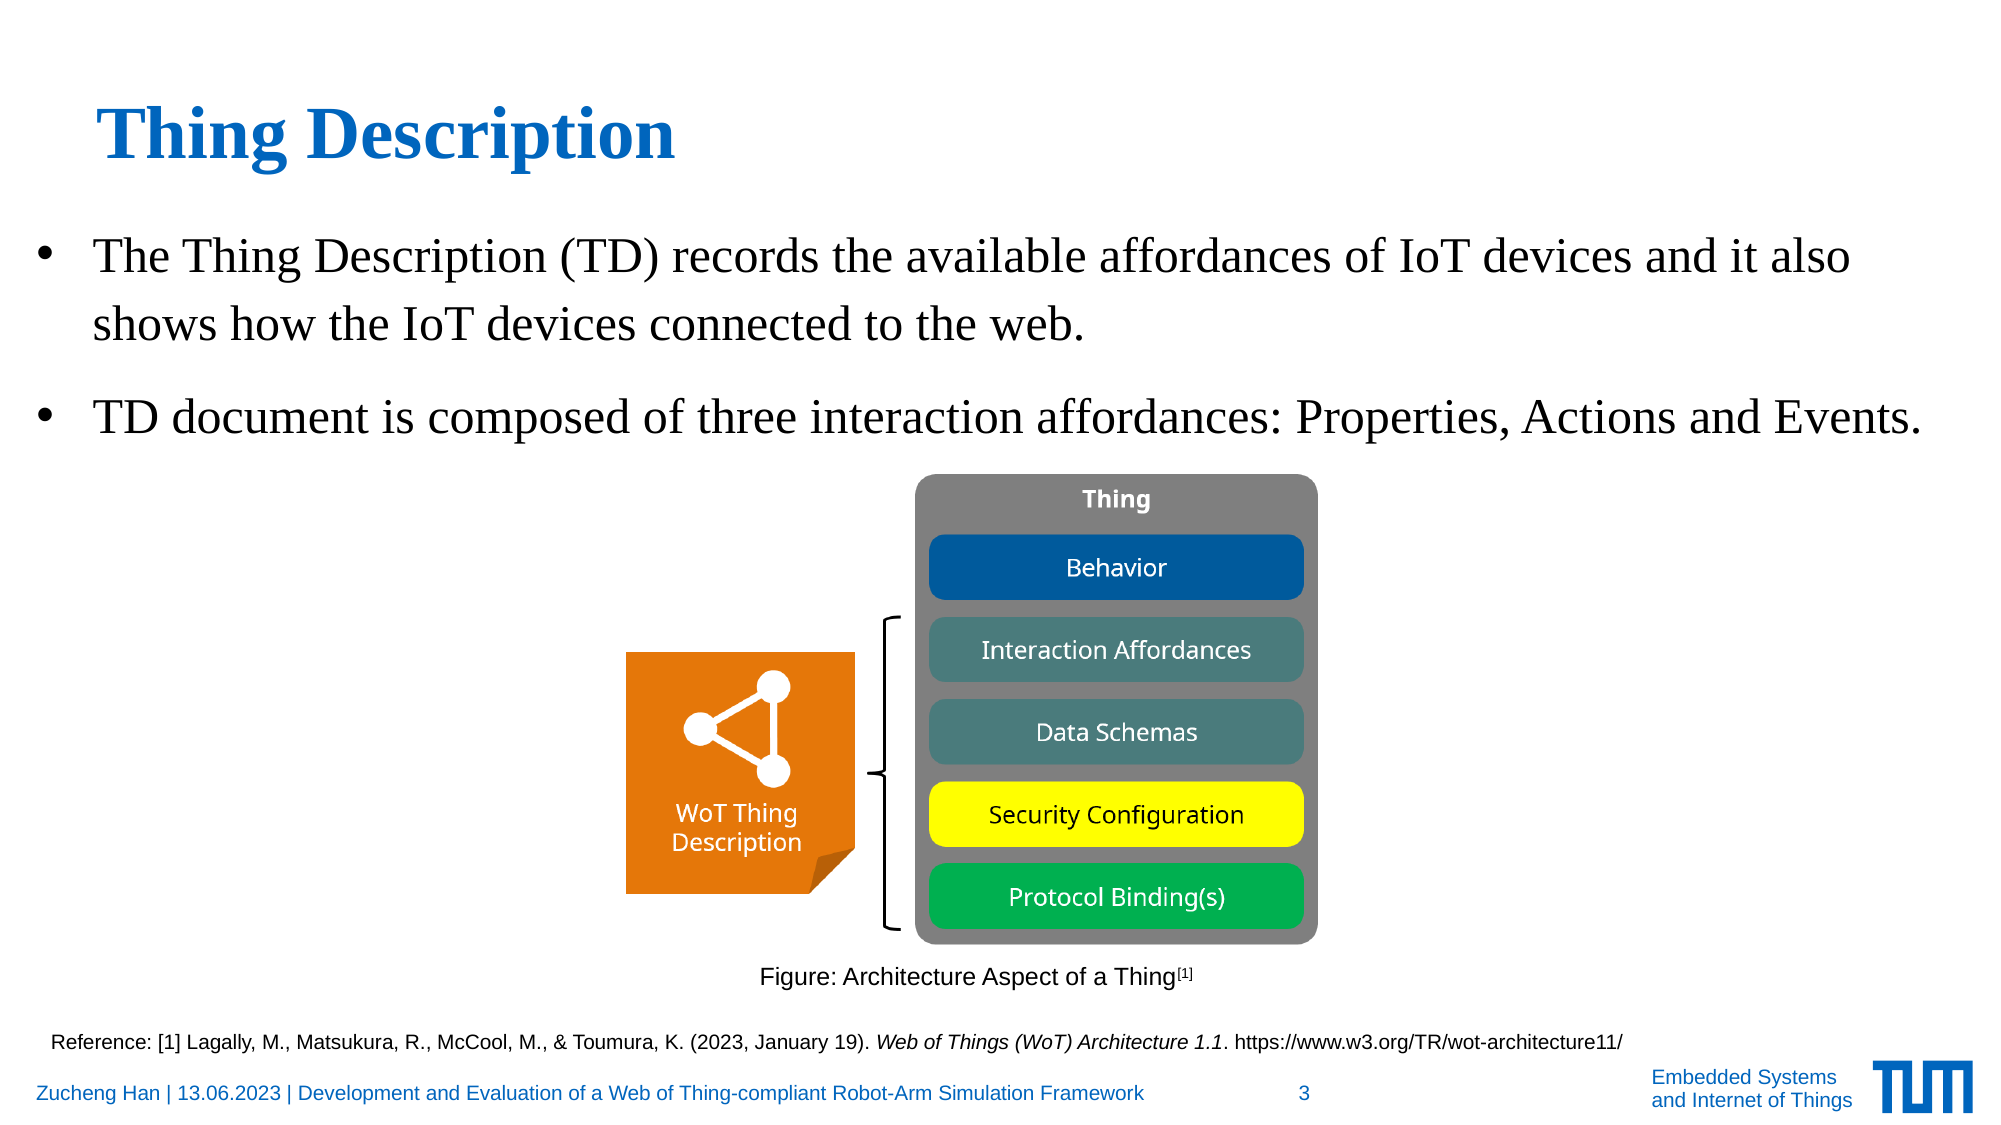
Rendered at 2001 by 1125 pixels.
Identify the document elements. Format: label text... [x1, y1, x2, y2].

list The Thing Description (TD) records the available affordances of IoT devices and it also shows how the IoT devices connected to the web. TD document is composed of three interaction affordances: Properties, Actions and Events. [36, 213, 1964, 985]
text_box Reference: [1] Lagally, M., Matsukura, R., McCool, M., & Toumura, K. (2023, January 19). Web of Things (WoT) Architecture 1.1. https://www.w3.org/TR/wot-architecture11/ [36, 1021, 1833, 1062]
slide_number 3 [1212, 1062, 1398, 1122]
text_box Figure: Architecture Aspect of a Thing[1] [744, 971, 1316, 999]
text_box Thing Description [96, 83, 1492, 175]
picture [596, 443, 1423, 962]
footer Zucheng Han | 13.06.2023 | Development and Evaluation of a Web of Thing-compliant Robot-Arm Simulation Framework [36, 1062, 1212, 1122]
